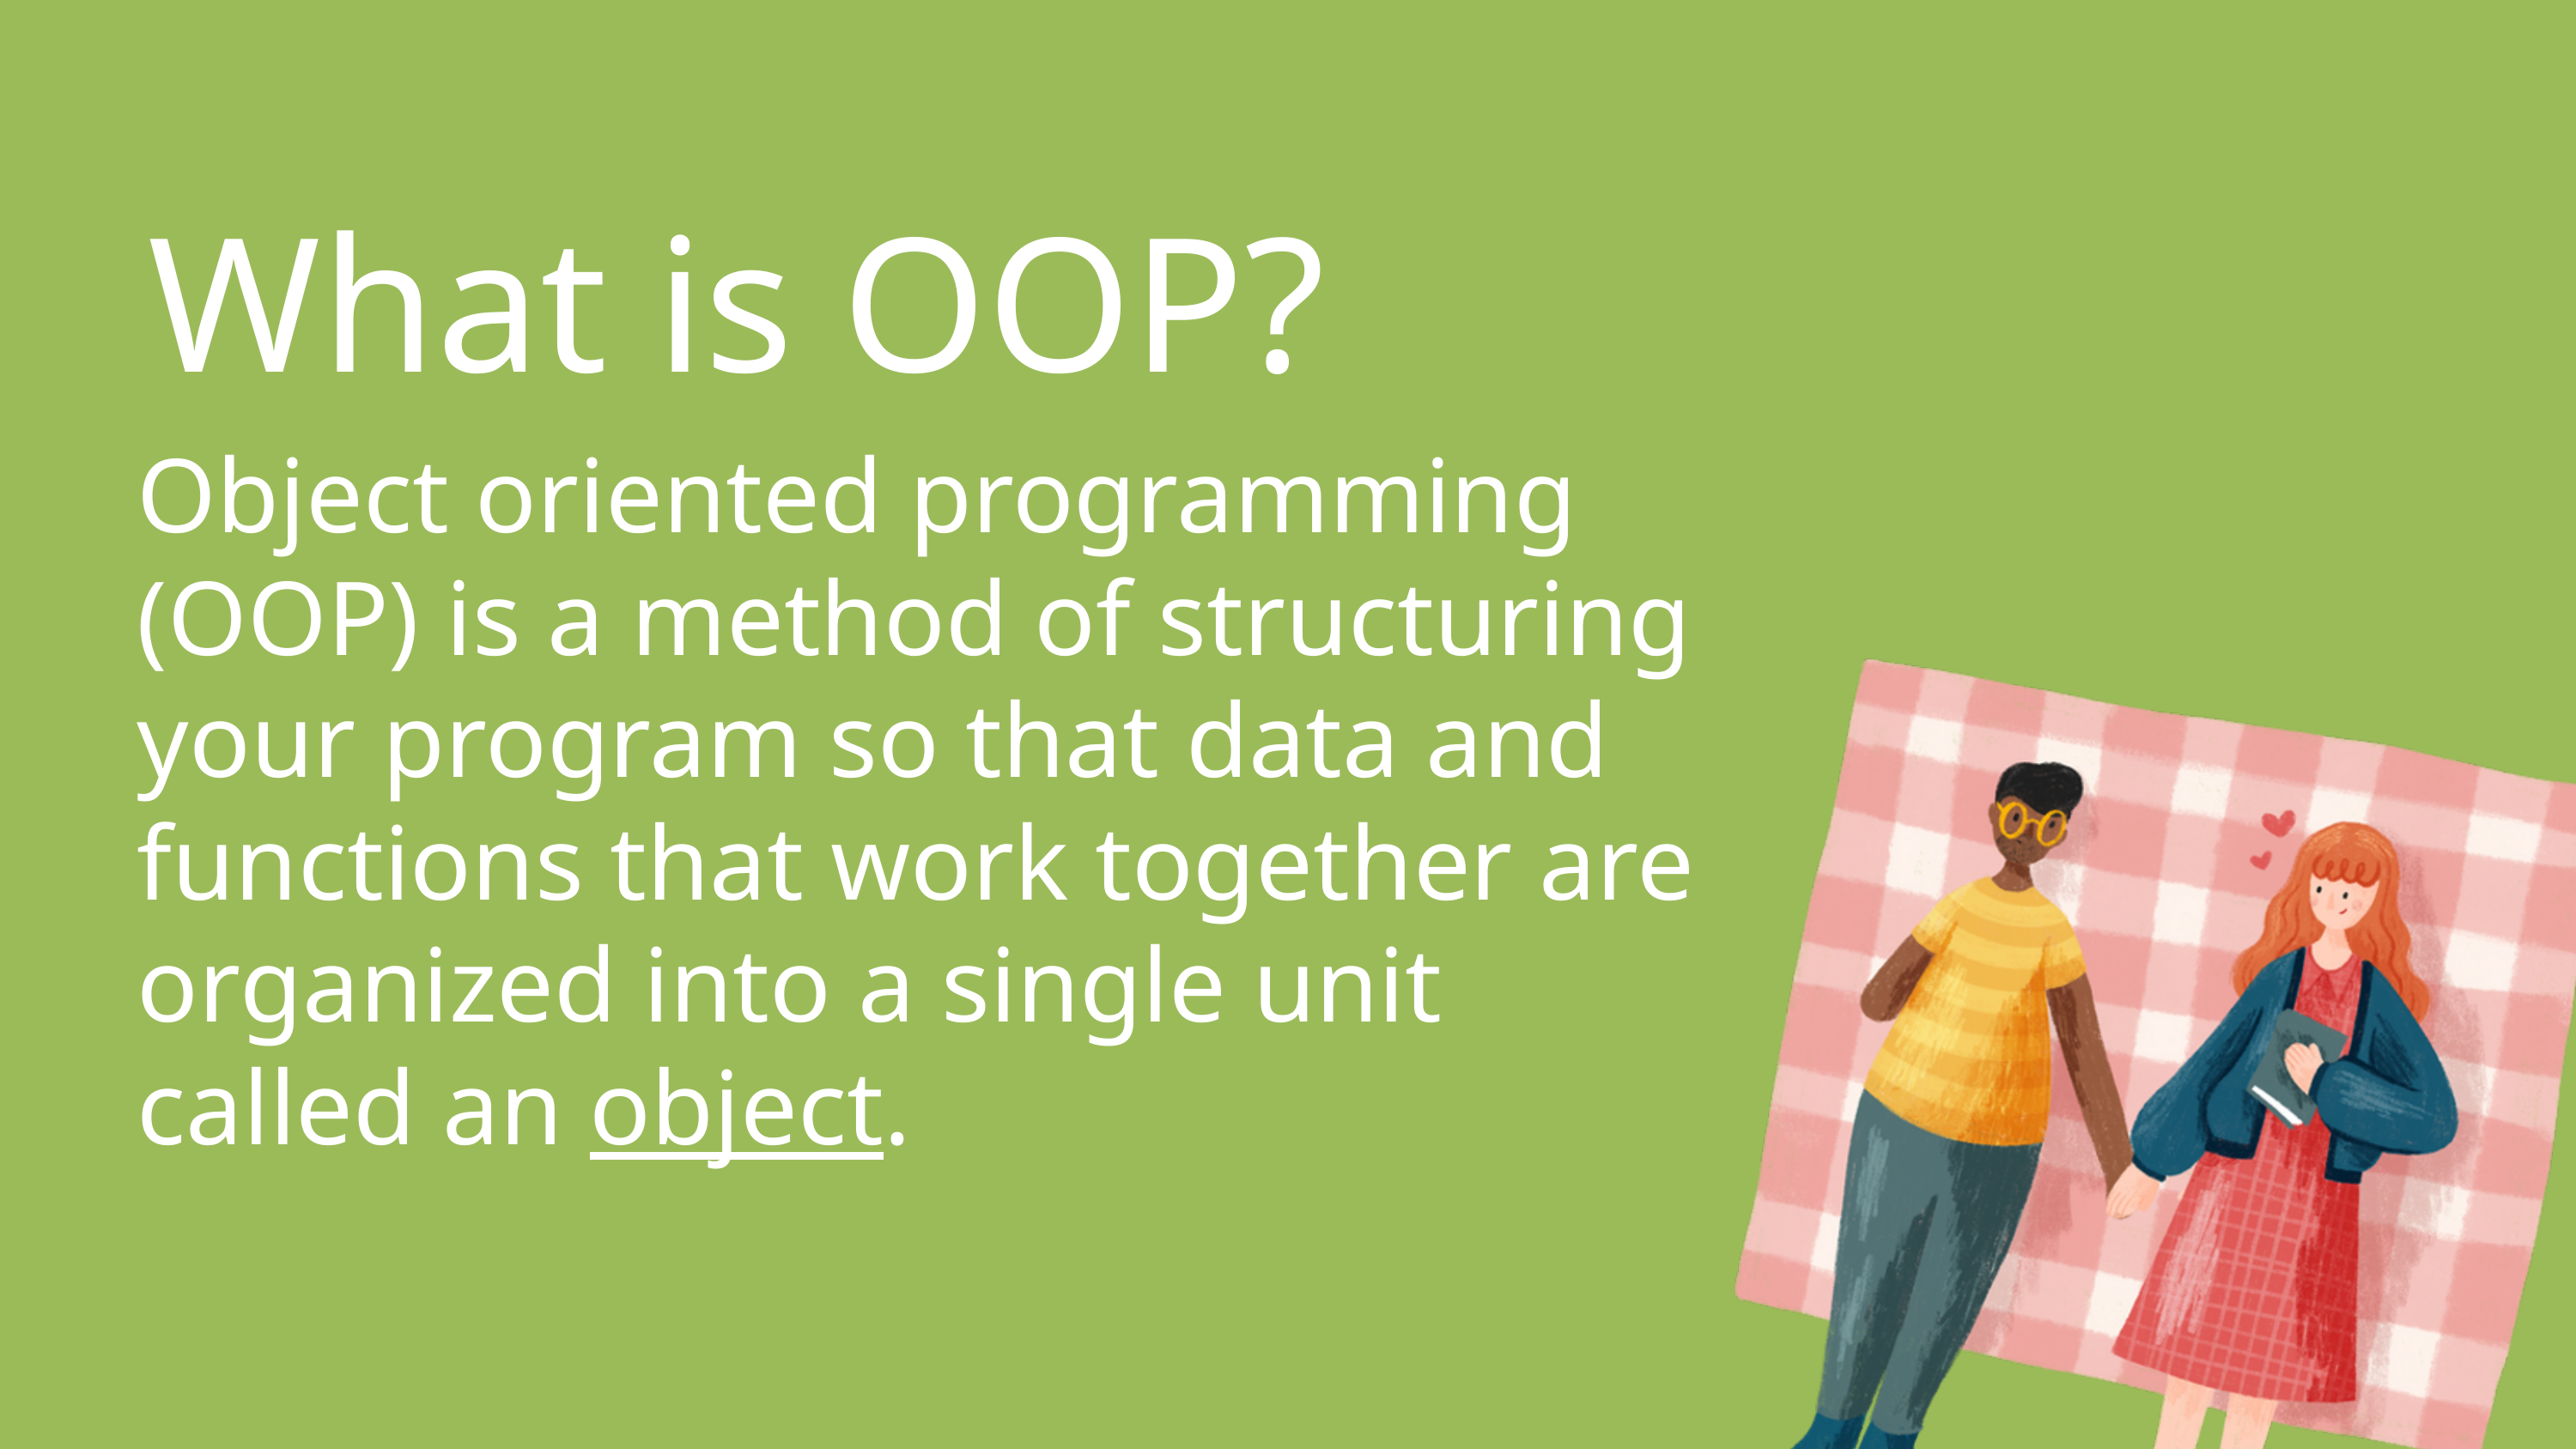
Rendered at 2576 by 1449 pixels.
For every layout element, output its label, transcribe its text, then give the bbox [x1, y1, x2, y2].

text_box What is OOP? [148, 143, 2435, 409]
picture [1733, 658, 2576, 1449]
text_box Object oriented programming (OOP) is a method of structuring your program so that data and functions that work together are organized into a single unit called an object. [124, 418, 1722, 1207]
